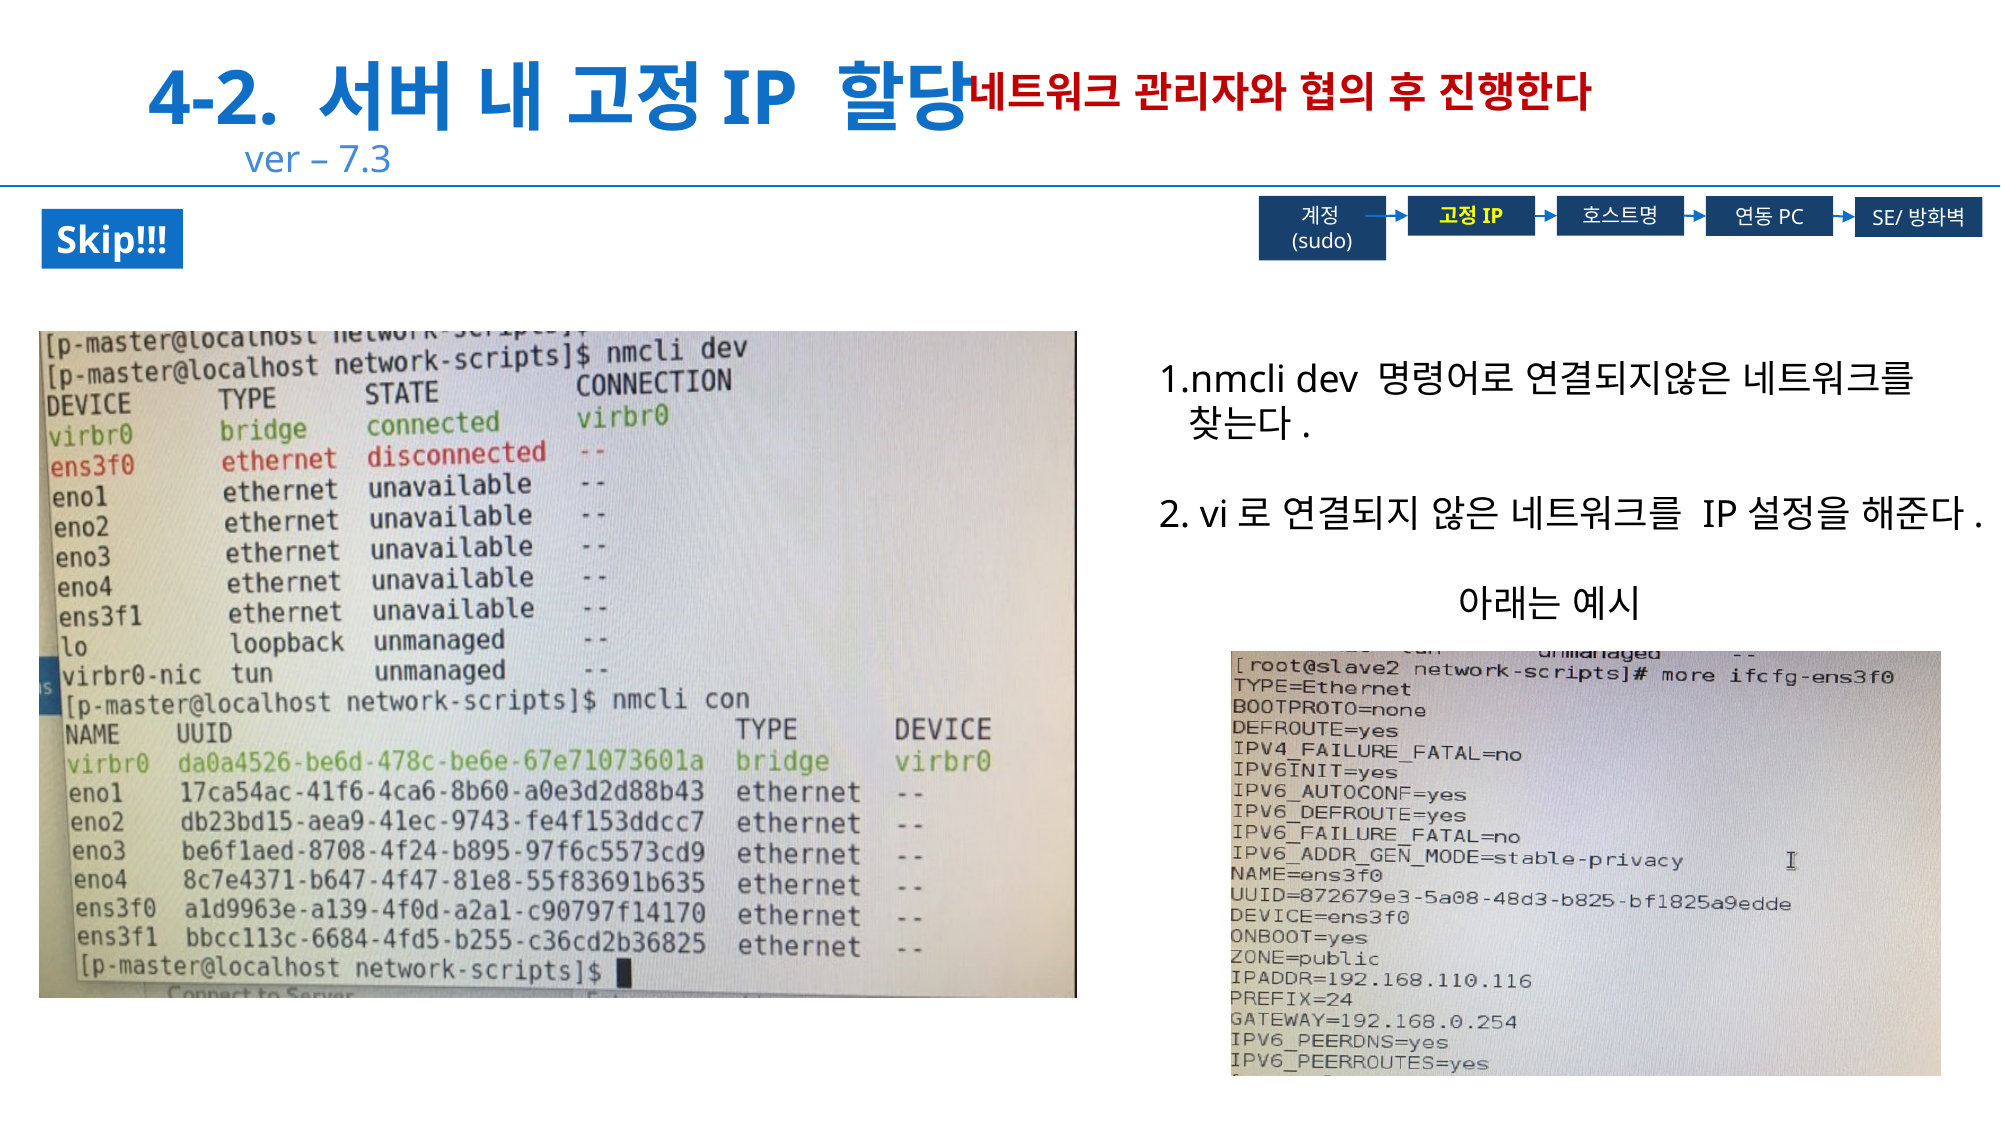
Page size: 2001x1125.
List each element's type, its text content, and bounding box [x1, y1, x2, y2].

picture [1230, 651, 1942, 1076]
text_box ver – 7.3 [230, 127, 685, 188]
text_box 계정(sudo) [1258, 195, 1387, 261]
text_box 고정IP [1407, 195, 1536, 236]
title 4-2. 서버 내 고정IP 할당 [133, 41, 1522, 166]
text_box Skip!!! [41, 208, 183, 269]
text_box 호스트명 [1556, 195, 1685, 236]
text_box SE/방화벽 [1855, 197, 1983, 237]
picture [38, 331, 1077, 999]
text_box 1.nmcli dev 명령어로 연결되지않은 네트워크를 찾는다. 2. vi로 연결되지 않은 네트워크를 IP설정을 해준다. 아래는 예시 [1144, 348, 1999, 723]
text_box 연동PC [1705, 196, 1834, 236]
text_box 네트워크 관리자와 협의 후 진행한다 [953, 58, 1608, 124]
